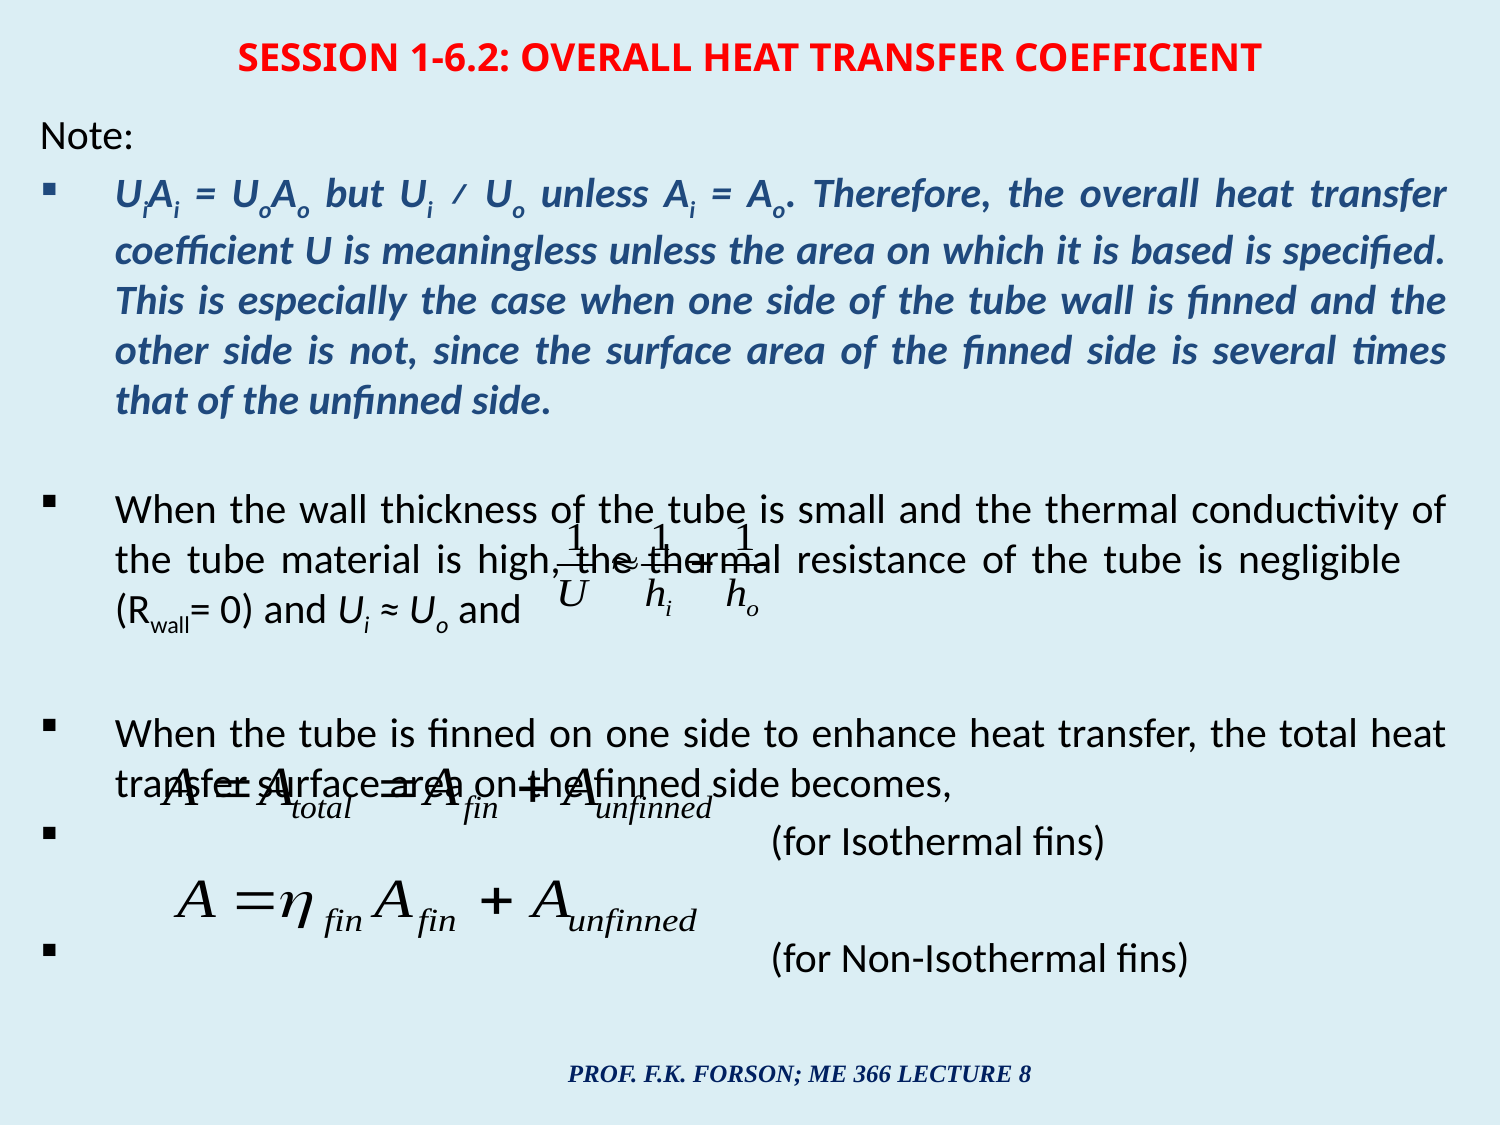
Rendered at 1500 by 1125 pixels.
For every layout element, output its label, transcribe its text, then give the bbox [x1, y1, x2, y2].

footer PROF. F.K. FORSON; ME 366 LECTURE 8 [512, 1042, 1088, 1103]
title SESSION 1-6.2: OVERALL HEAT TRANSFER COEFFICIENT [112, 12, 1388, 99]
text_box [149, 749, 726, 838]
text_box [162, 862, 713, 951]
subtitle Note: UiAi = UoAo but Ui ≠ Uo unless Ai = Ao. Therefore, the overall heat transfer coefficient U is meaningless unless the area on which it is based is specified. This is especially the case when one side of the tube wall is finned and the other side is not, since the surface area of the finned side is several times that of the unfinned side. When the wall thickness of the tube is small and the thermal conductivity of the tube material is high, the thermal resistance of the tube is negligible (Rwall= 0) and Ui ≈ Uo and When the tube is finned on one side to enhance heat transfer, the total heat transfer surface area on the finned side becomes, (for Isothermal fins) (for Non-Isothermal fins) [24, 99, 1463, 1100]
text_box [549, 512, 776, 626]
